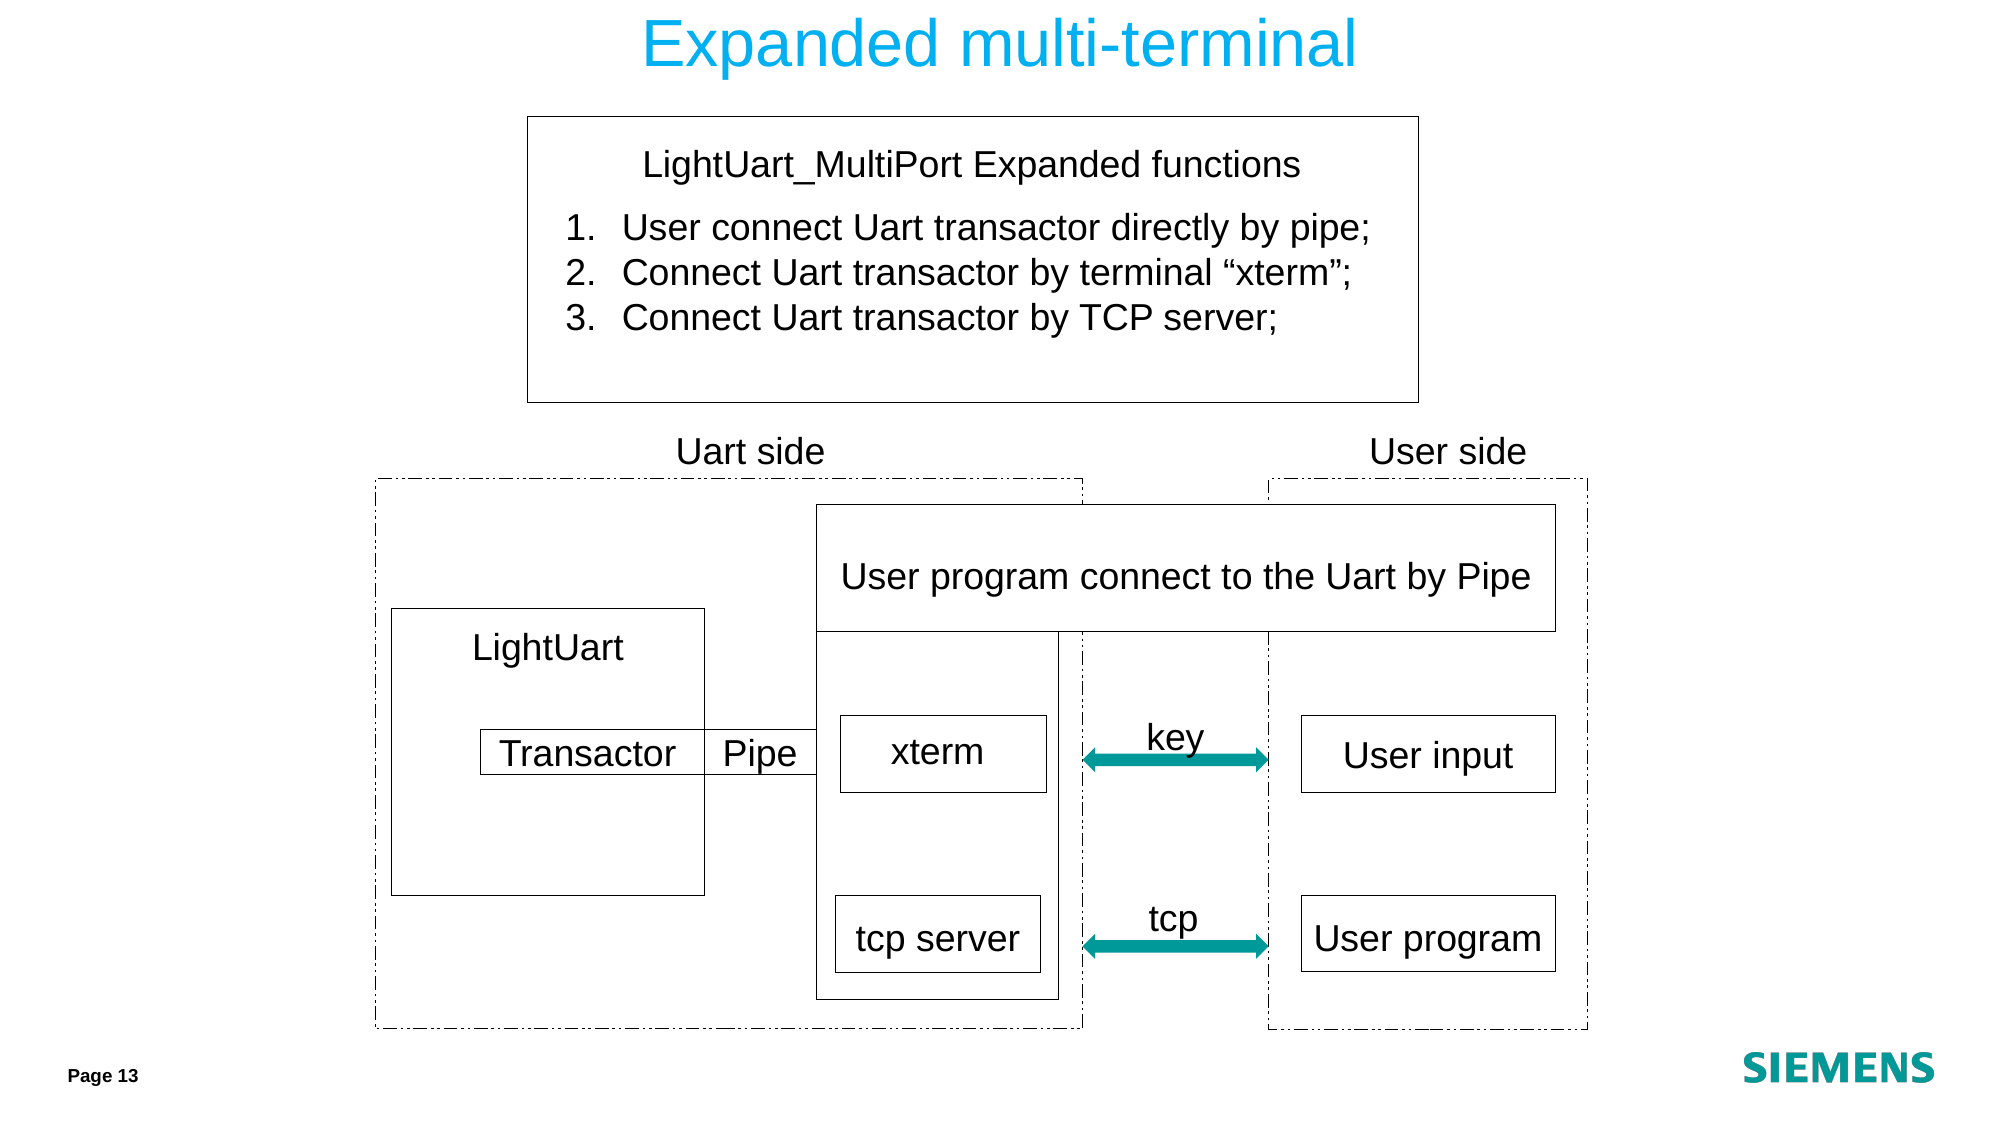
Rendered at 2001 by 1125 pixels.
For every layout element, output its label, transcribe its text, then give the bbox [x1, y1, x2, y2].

text_box [1081, 931, 1271, 962]
text_box Uart side [675, 427, 826, 473]
text_box [375, 478, 1083, 1029]
text_box Expanded multi-terminal [0, 0, 2000, 80]
text_box LightUart_MultiPort Expanded functions [642, 139, 1304, 186]
text_box [1081, 744, 1271, 775]
text_box User connect Uart transactor directly by pipe; Connect Uart transactor by terminal “xterm”; Connect Uart transactor by TCP server; [565, 203, 1381, 384]
picture [1744, 1052, 1934, 1083]
text_box [1268, 478, 1588, 1030]
text_box key [1146, 712, 1205, 758]
text_box [527, 116, 1419, 403]
text_box [816, 504, 1556, 632]
text_box User program connect to the Uart by Pipe [840, 551, 1541, 597]
text_box tcp [1148, 894, 1199, 940]
text_box User side [1369, 427, 1528, 473]
slide_number Page 13 [67, 1035, 174, 1125]
